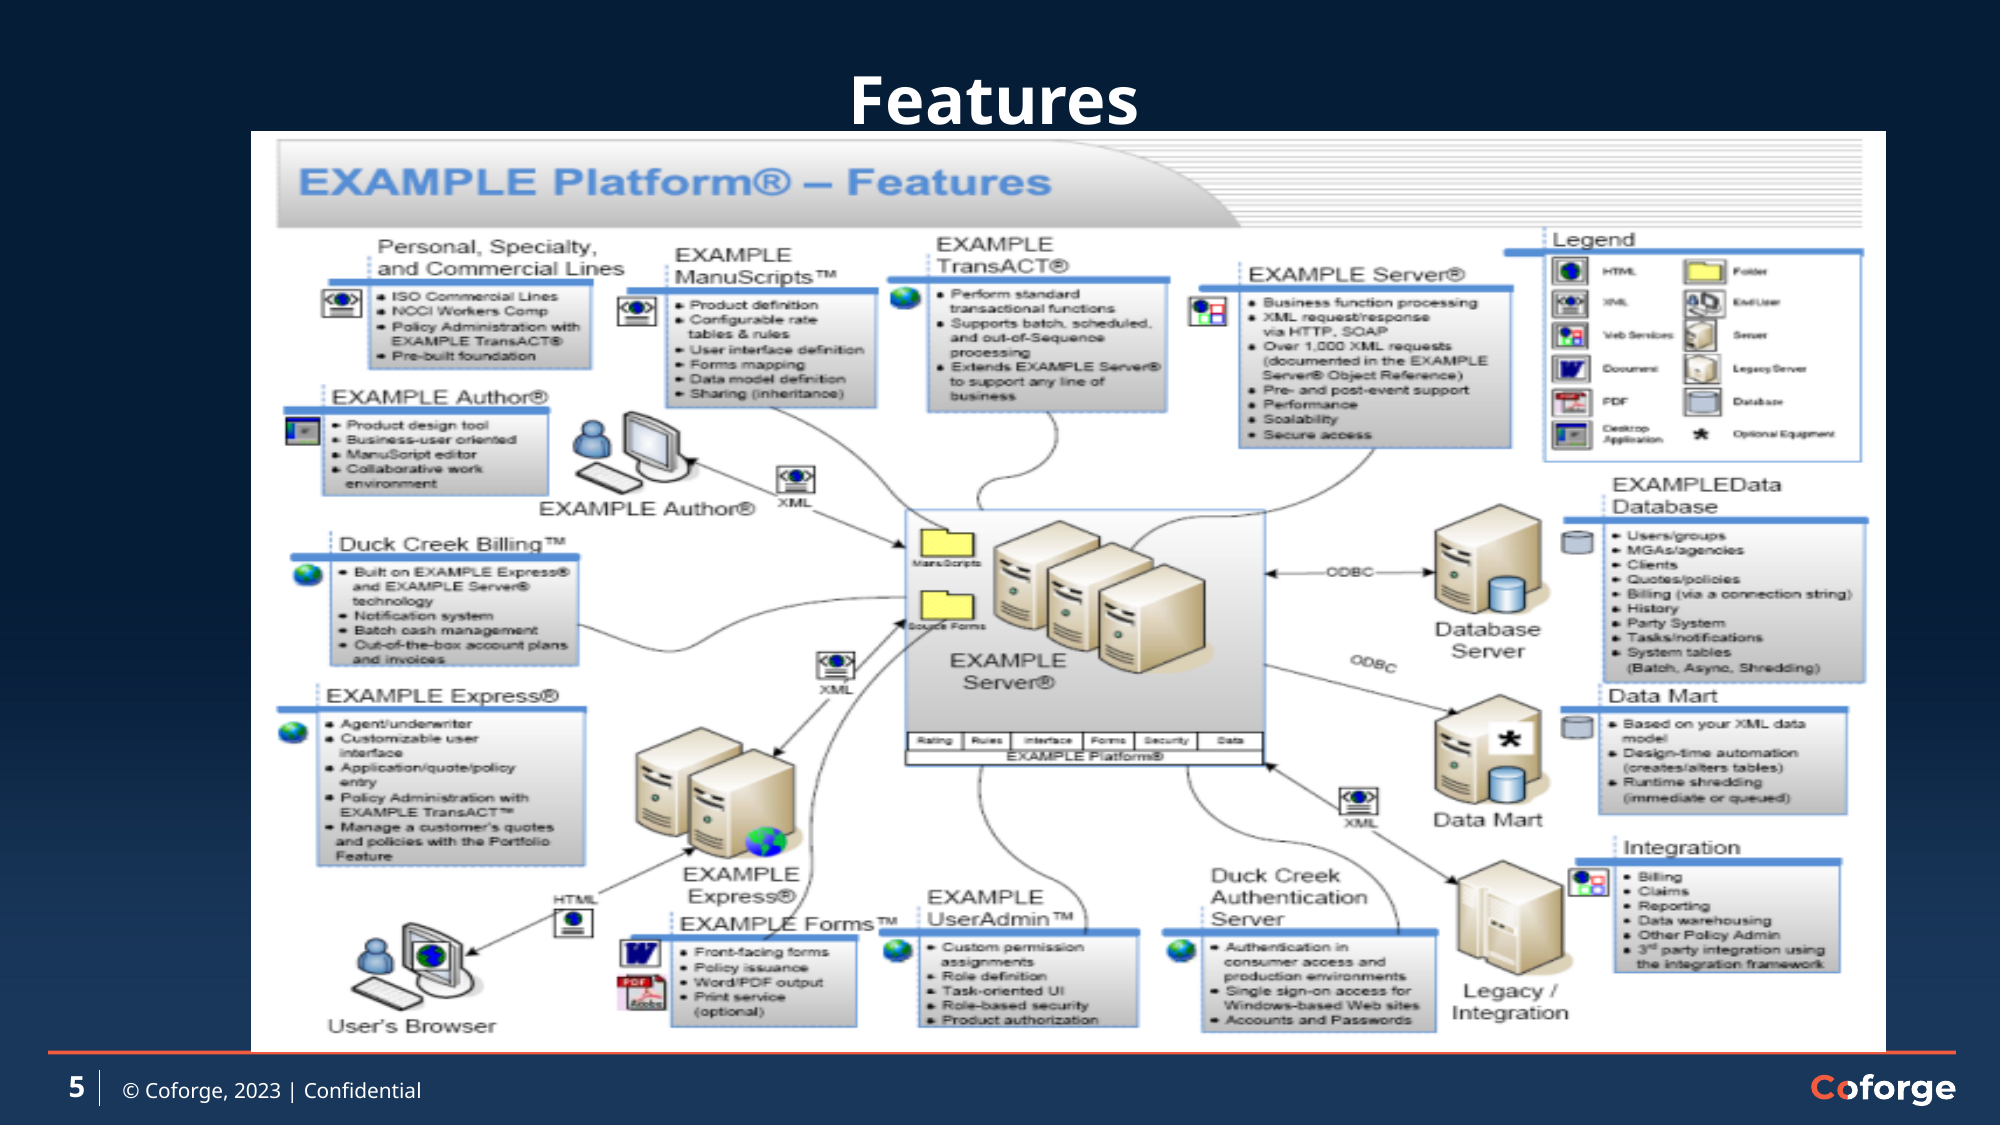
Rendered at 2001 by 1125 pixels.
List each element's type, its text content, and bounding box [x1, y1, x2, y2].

title Features [48, 25, 1956, 181]
picture [0, 0, 2000, 1125]
